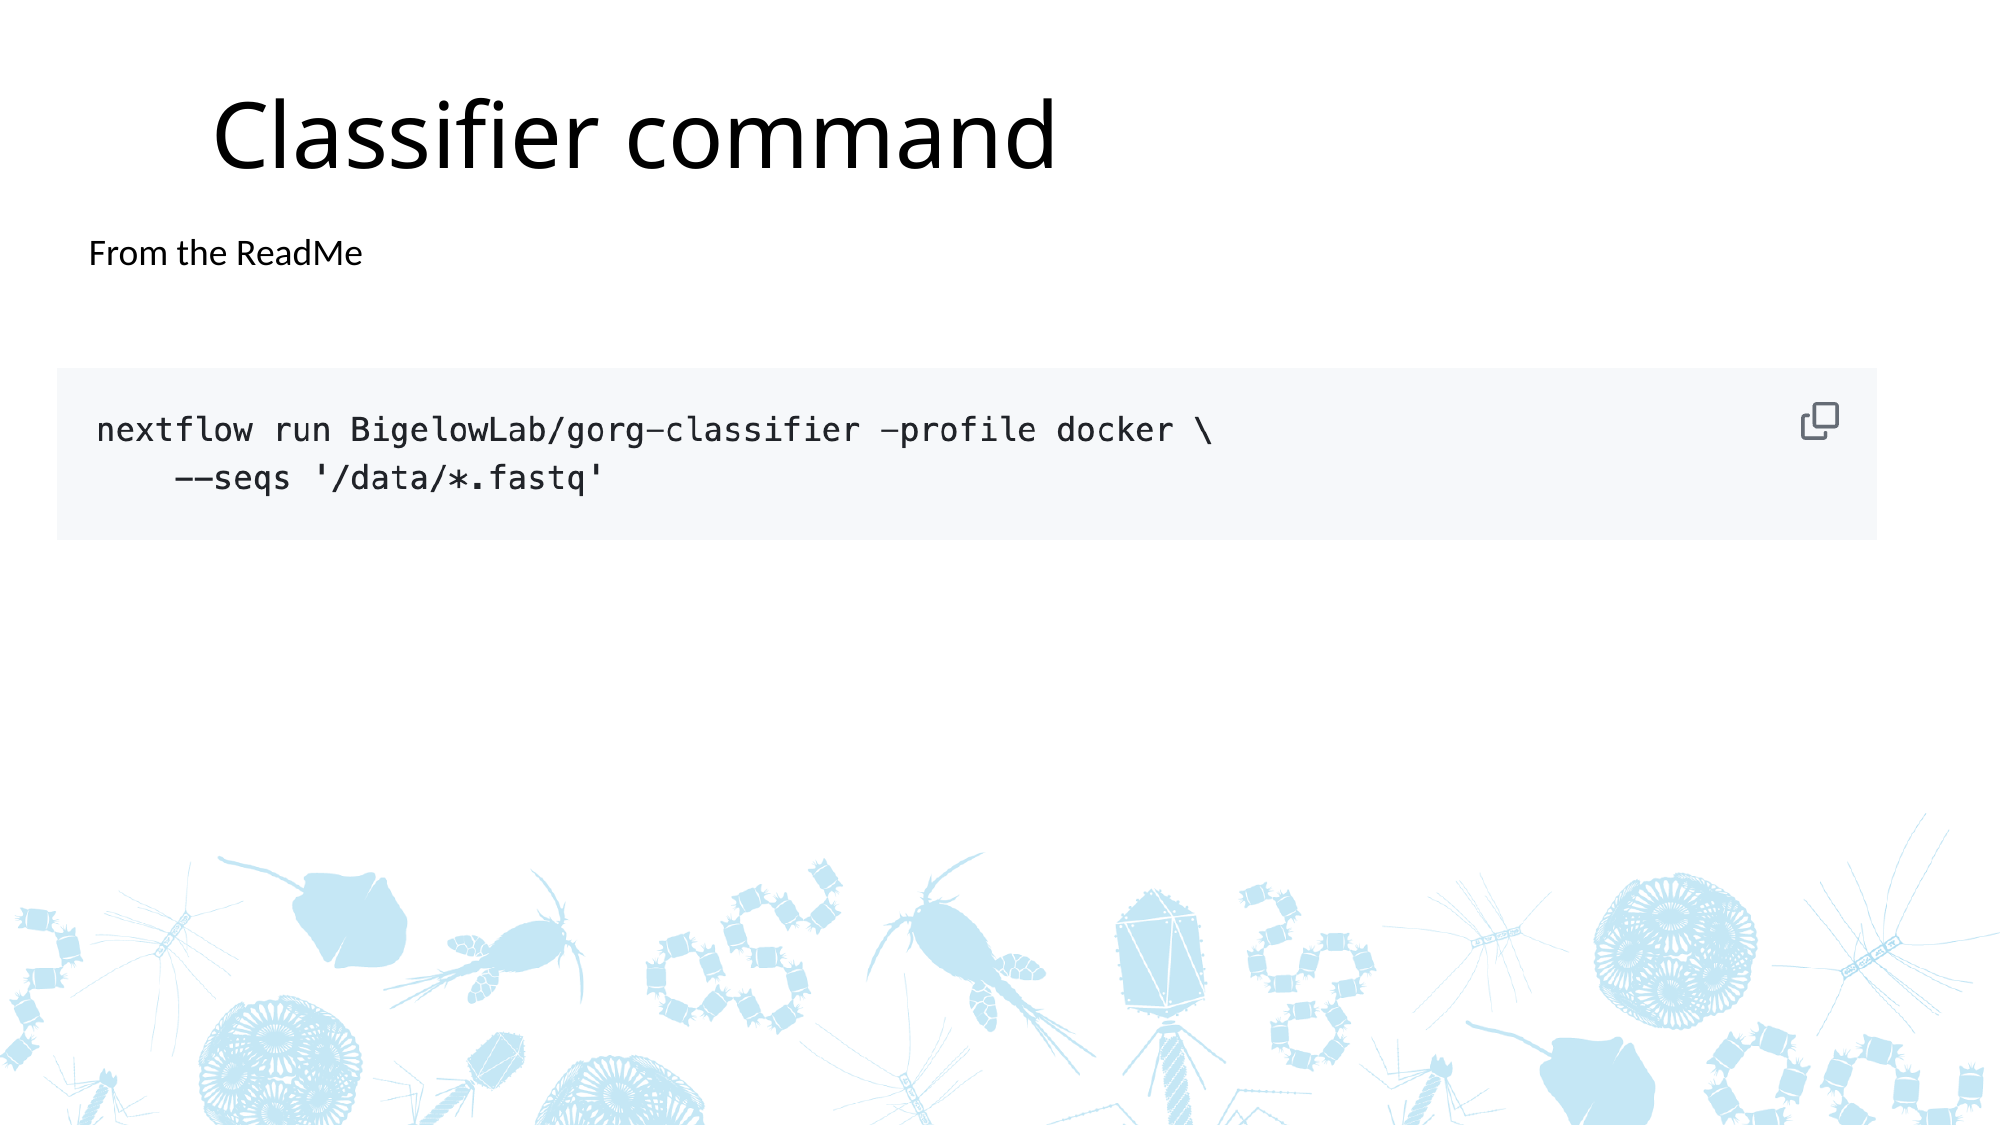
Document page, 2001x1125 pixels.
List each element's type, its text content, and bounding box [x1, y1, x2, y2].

title Classifier command [196, 55, 1922, 222]
text_box From the ReadMe [74, 221, 835, 281]
picture [0, 0, 2000, 1125]
